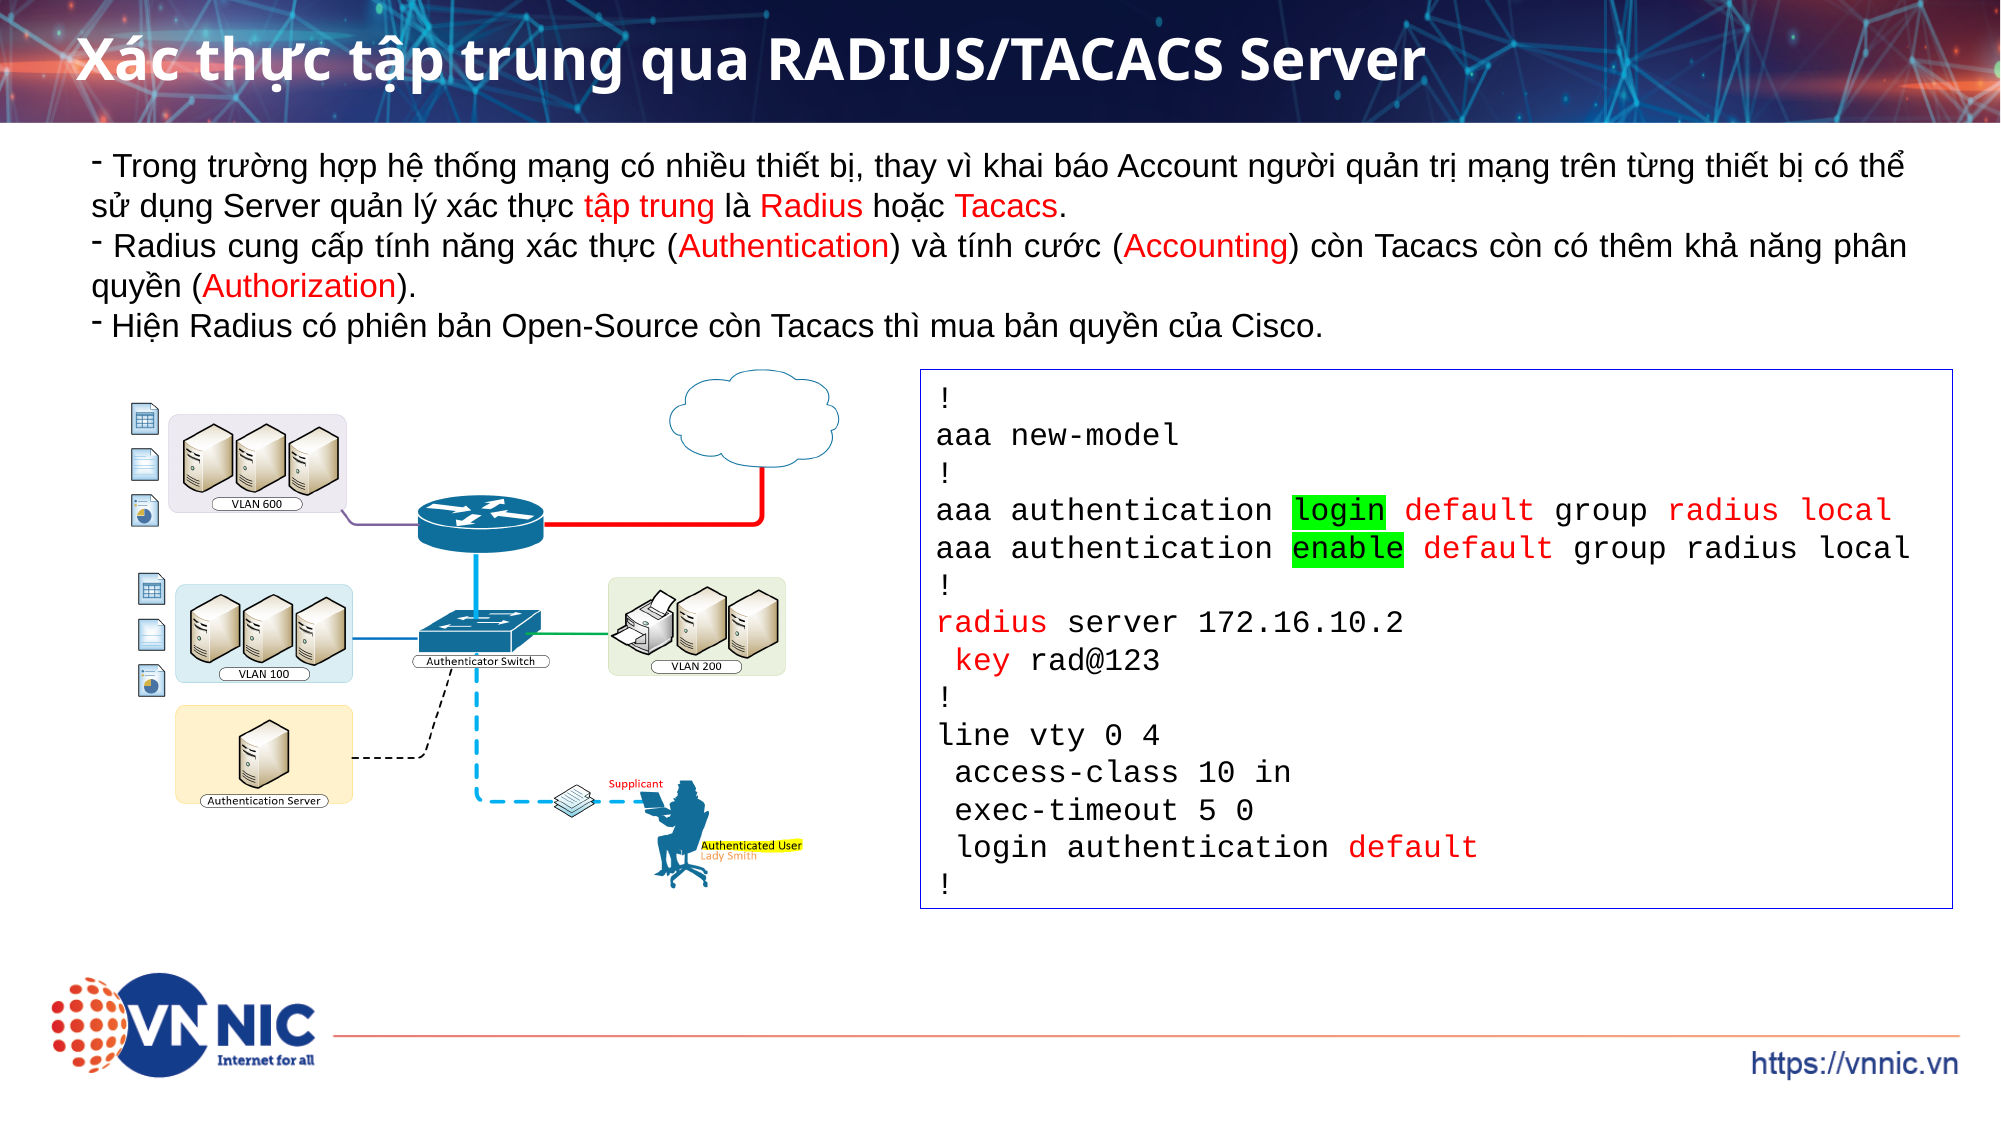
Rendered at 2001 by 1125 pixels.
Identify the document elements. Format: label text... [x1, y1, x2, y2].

text_box Trong trường hợp hệ thống mạng có nhiều thiết bị, thay vì khai báo Account người quản trị mạng trên từng thiết bị có thể sử dụng Server quản lý xác thực tập trung là Radius hoặc Tacacs. Radius cung cấp tính năng xác thực (Authentication) và tính cước (Accounting) còn Tacacs còn có thêm khả năng phân quyền (Authorization). Hiện Radius có phiên bản Open-Source còn Tacacs thì mua bản quyền của Cisco. [76, 137, 1924, 352]
text_box ! aaa new-model ! aaa authentication login default group radius local aaa authentication enable default group radius local ! radius server 172.16.10.2 key rad@123 ! line vty 0 4 access-class 10 in exec-timeout 5 0 login authentication default ! [920, 369, 1953, 909]
title Xác thực tập trung qua RADIUS/TACACS Server [61, 0, 2000, 124]
picture [0, 0, 2001, 1125]
